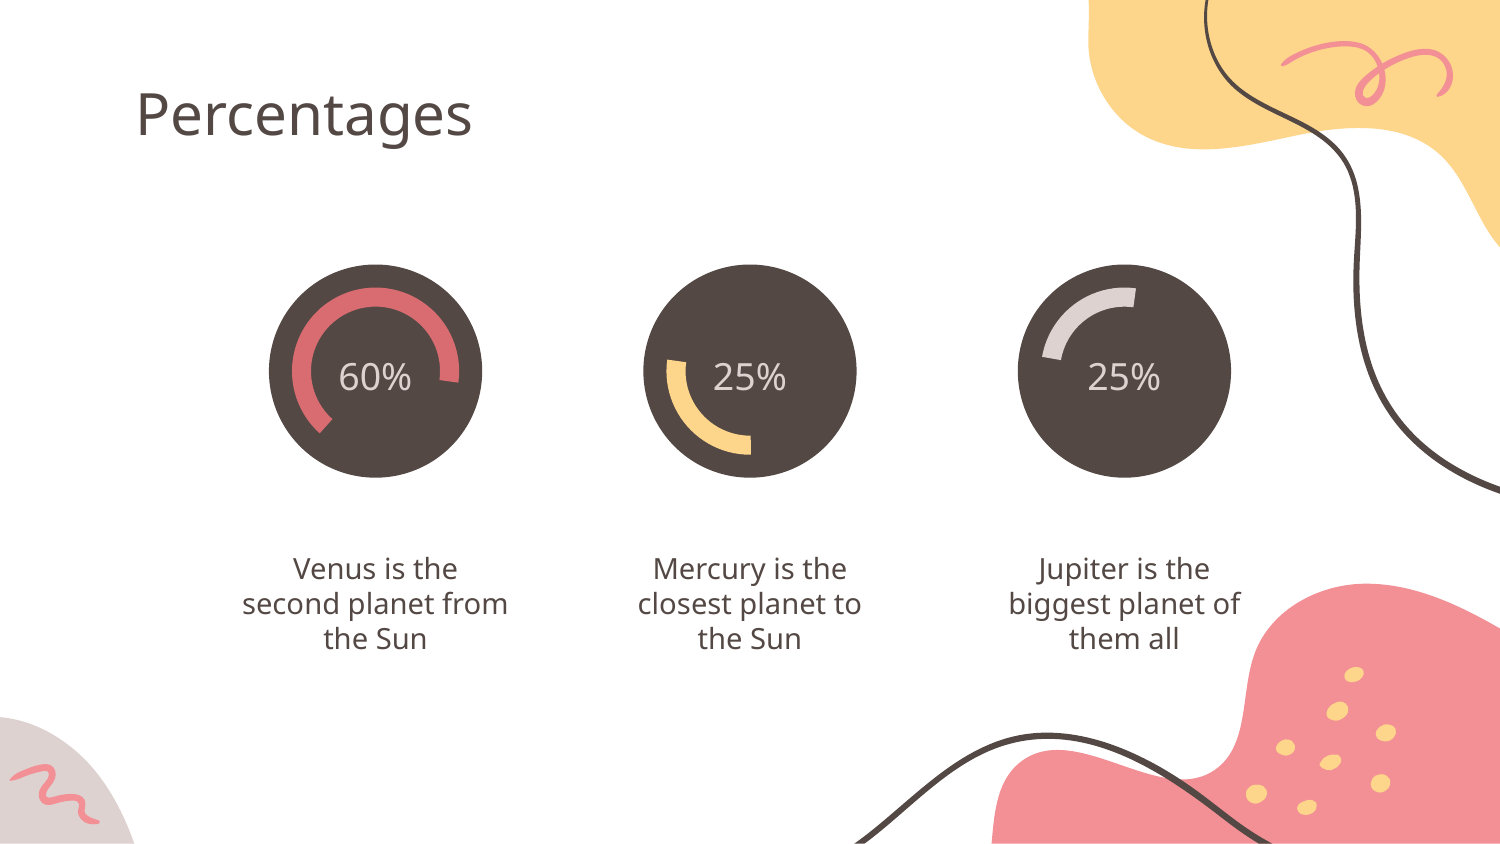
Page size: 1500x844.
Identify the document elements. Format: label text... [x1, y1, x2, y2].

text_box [643, 264, 857, 478]
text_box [268, 264, 483, 478]
subtitle Venus is the second planet from the Sun [225, 535, 526, 638]
title Percentages [120, 61, 1459, 156]
subtitle Mercury is the closest planet to the Sun [599, 535, 901, 638]
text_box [1017, 264, 1232, 478]
subtitle Jupiter is the biggest planet of them all [974, 535, 1275, 638]
